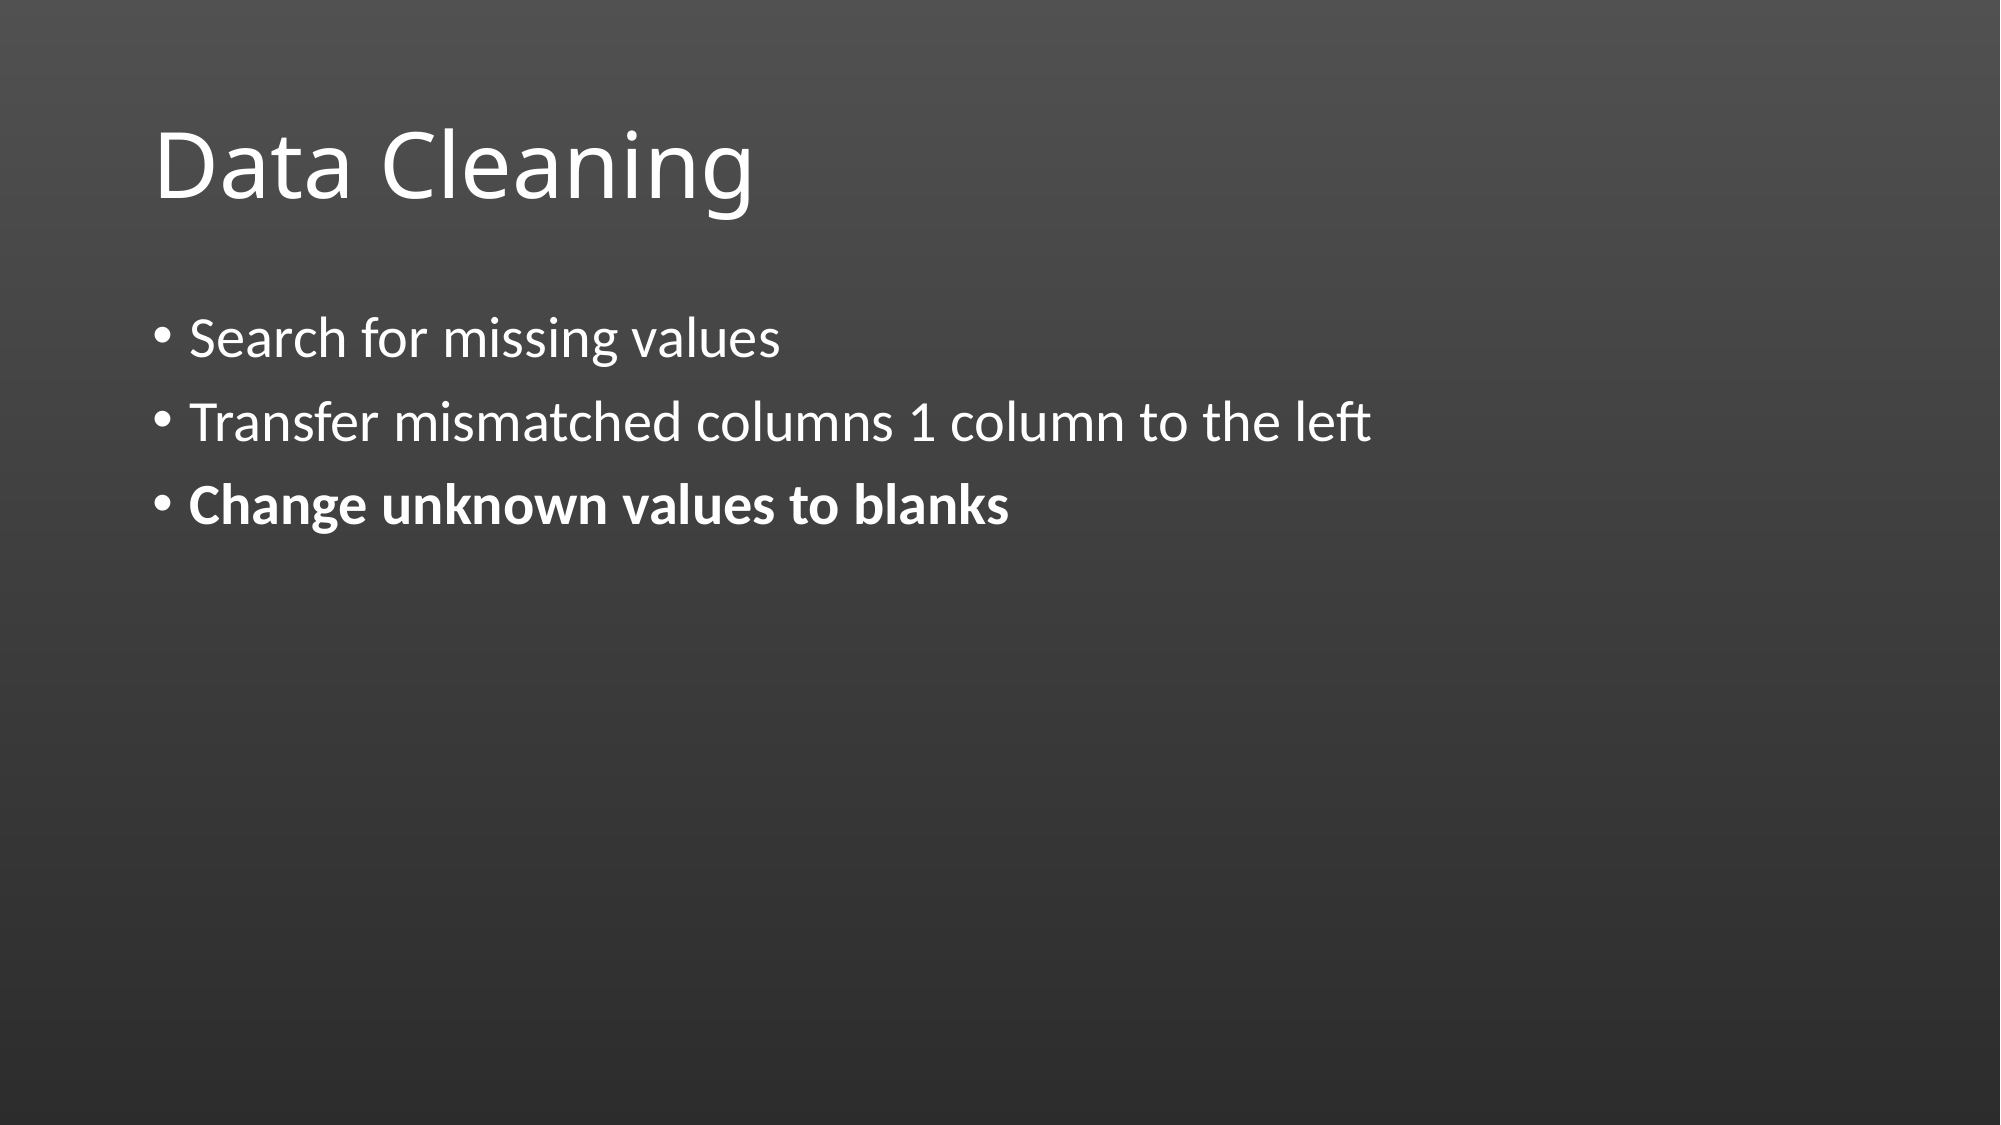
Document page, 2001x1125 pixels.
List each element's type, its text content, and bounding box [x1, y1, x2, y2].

list Search for missing values Transfer mismatched columns 1 column to the left Change unknown values to blanks [137, 299, 1863, 1014]
title Data Cleaning [137, 59, 1863, 278]
